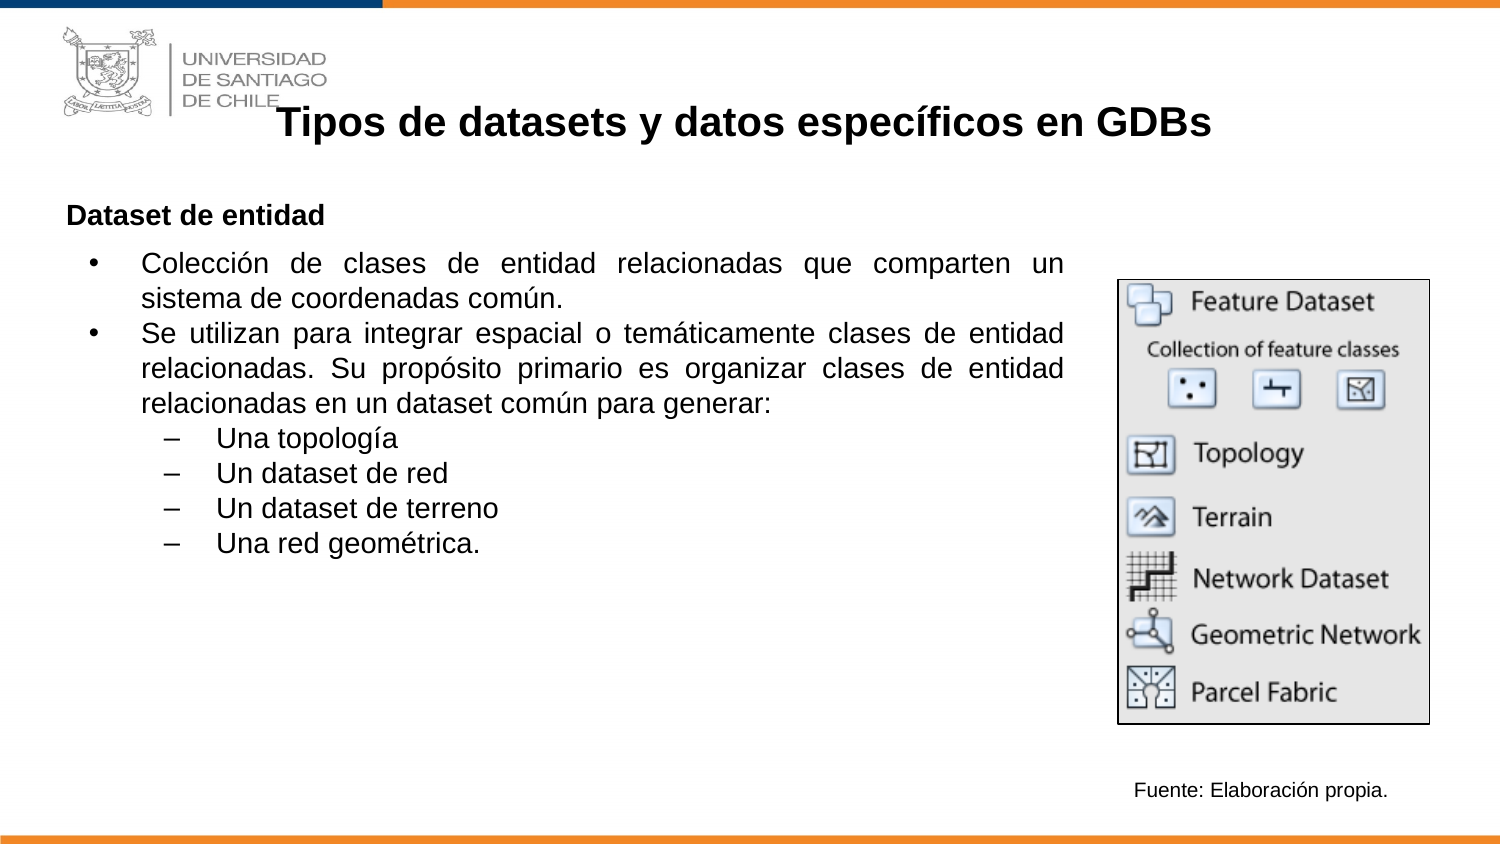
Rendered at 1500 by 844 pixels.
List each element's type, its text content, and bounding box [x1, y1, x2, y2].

title Tipos de datasets y datos específicos en GDBs [51, 72, 1449, 167]
picture [0, 0, 1500, 844]
list Dataset de entidad Colección de clases de entidad relacionadas que comparten un sistema de coordenadas común. Se utilizan para integrar espacial o temáticamente clases de entidad relacionadas. Su propósito primario es organizar clases de entidad relacionadas en un dataset común para generar: Una topología Un dataset de red Un dataset de terreno Una red geométrica. [51, 189, 1082, 750]
text_box Fuente: Elaboración propia. [1118, 764, 1500, 815]
